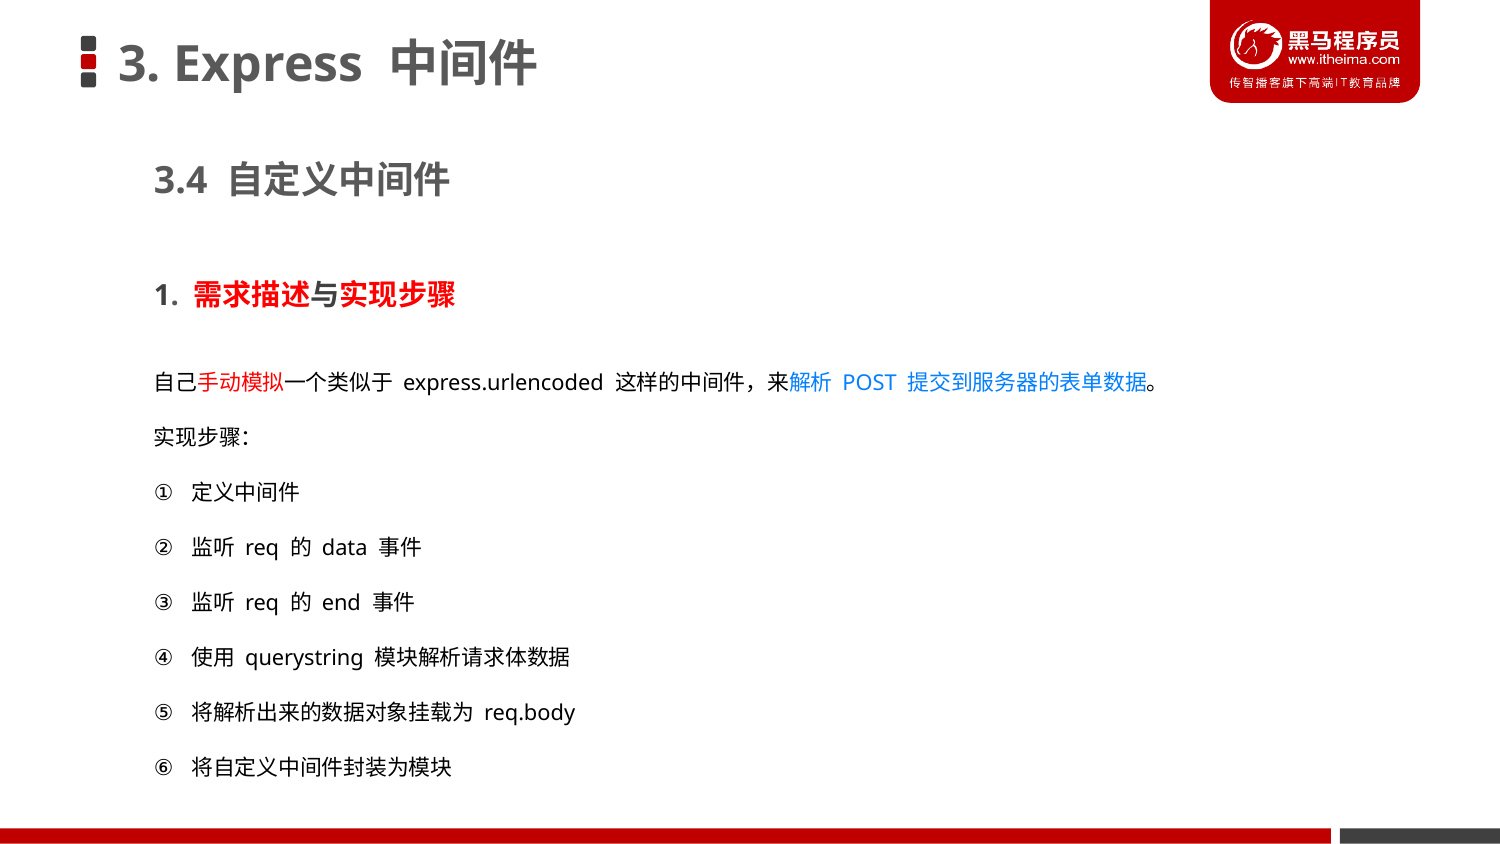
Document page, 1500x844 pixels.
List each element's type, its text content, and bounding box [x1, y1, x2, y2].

title 3. Express 中间件 [103, 0, 1209, 130]
list 3.4 自定义中间件 [139, 153, 1209, 243]
picture [1211, 11, 1419, 97]
list 自己手动模拟一个类似于 express.urlencoded 这样的中间件，来解析 POST 提交到服务器的表单数据。 实现步骤： 定义中间件 监听 req 的 data 事件 监听 req 的 end 事件 使用 querystring 模块解析请求体数据 将解析出来的数据对象挂载为 req.body 将自定义中间件封装为模块 [139, 348, 1294, 808]
text_box 1. 需求描述与实现步骤 [139, 273, 1204, 320]
